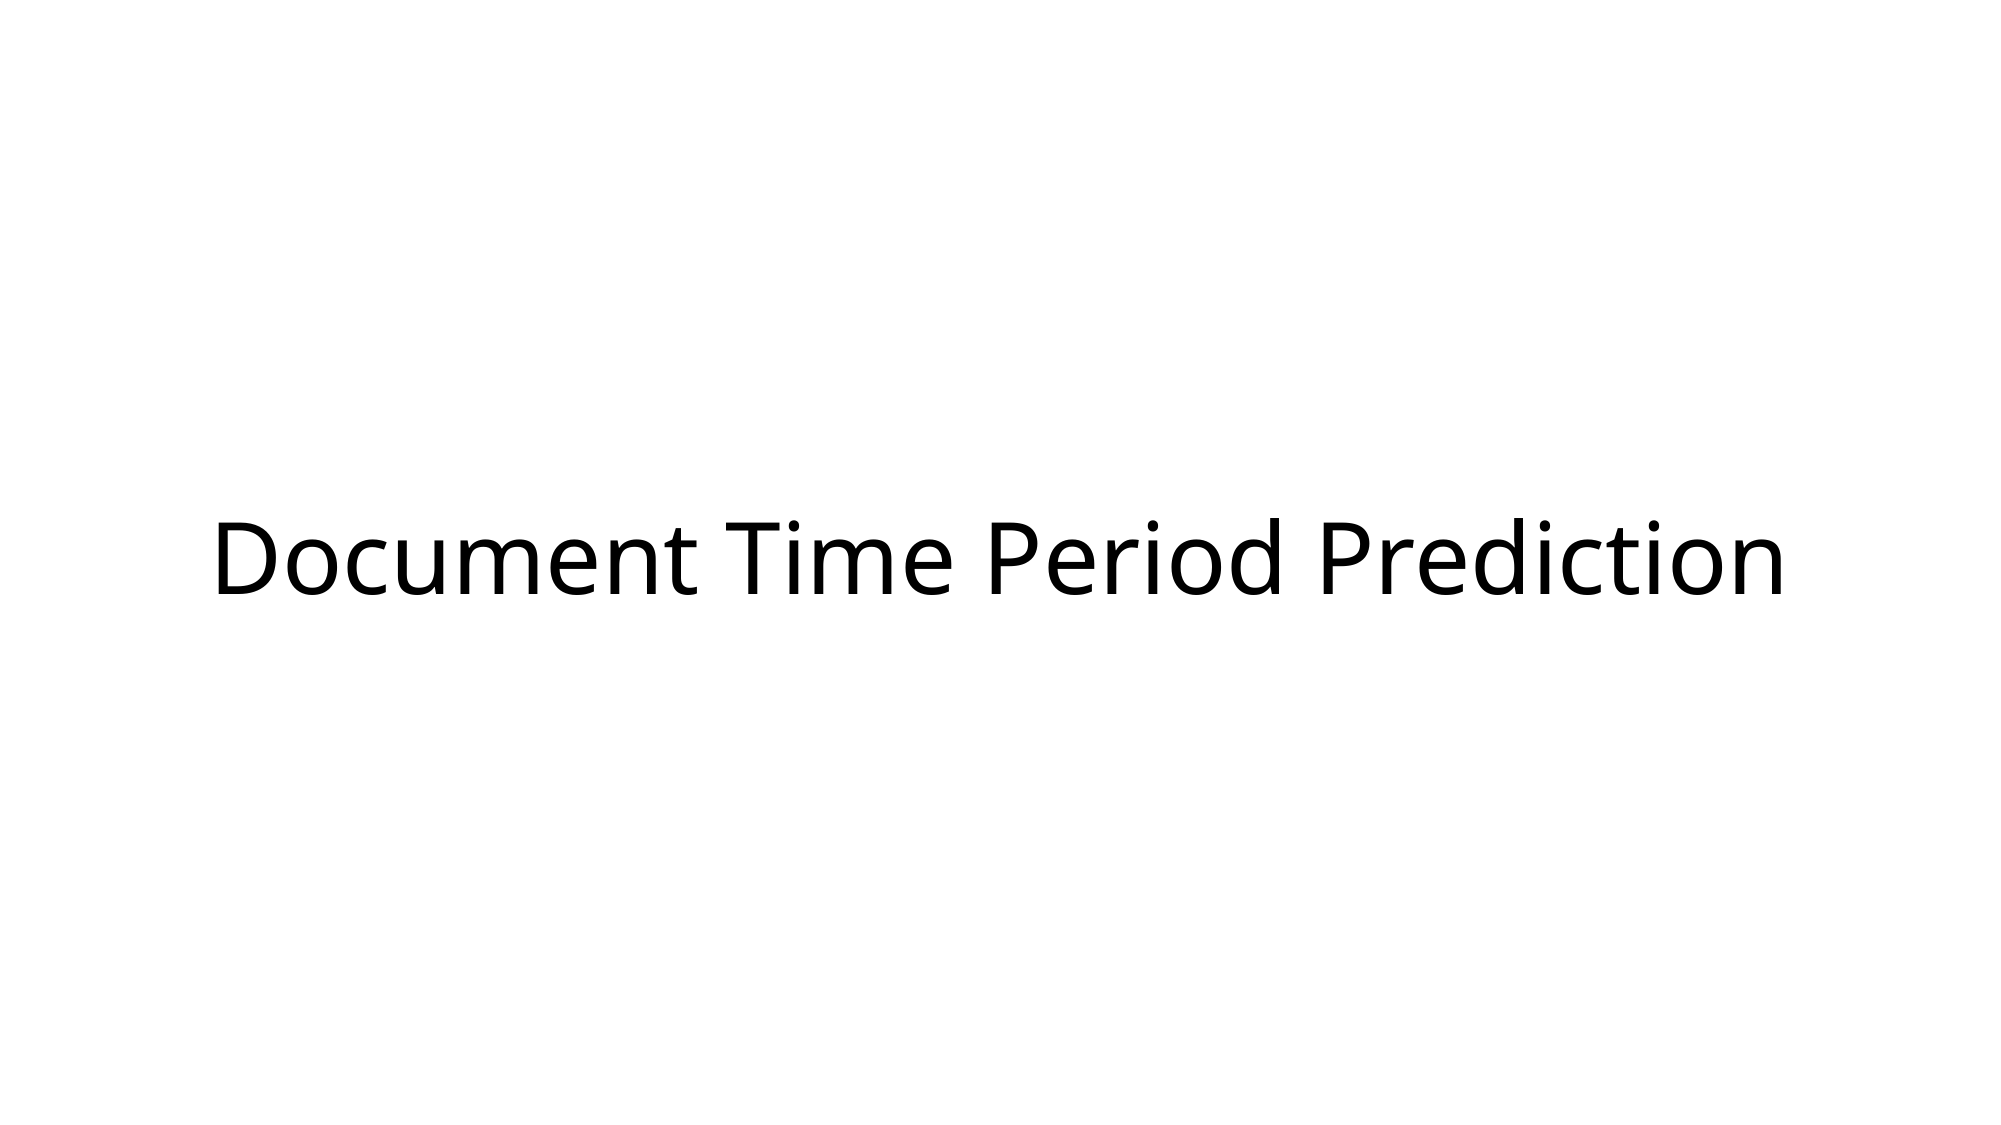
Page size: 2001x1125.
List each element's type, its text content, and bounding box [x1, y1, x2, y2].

title Document Time Period Prediction [68, 470, 1932, 655]
